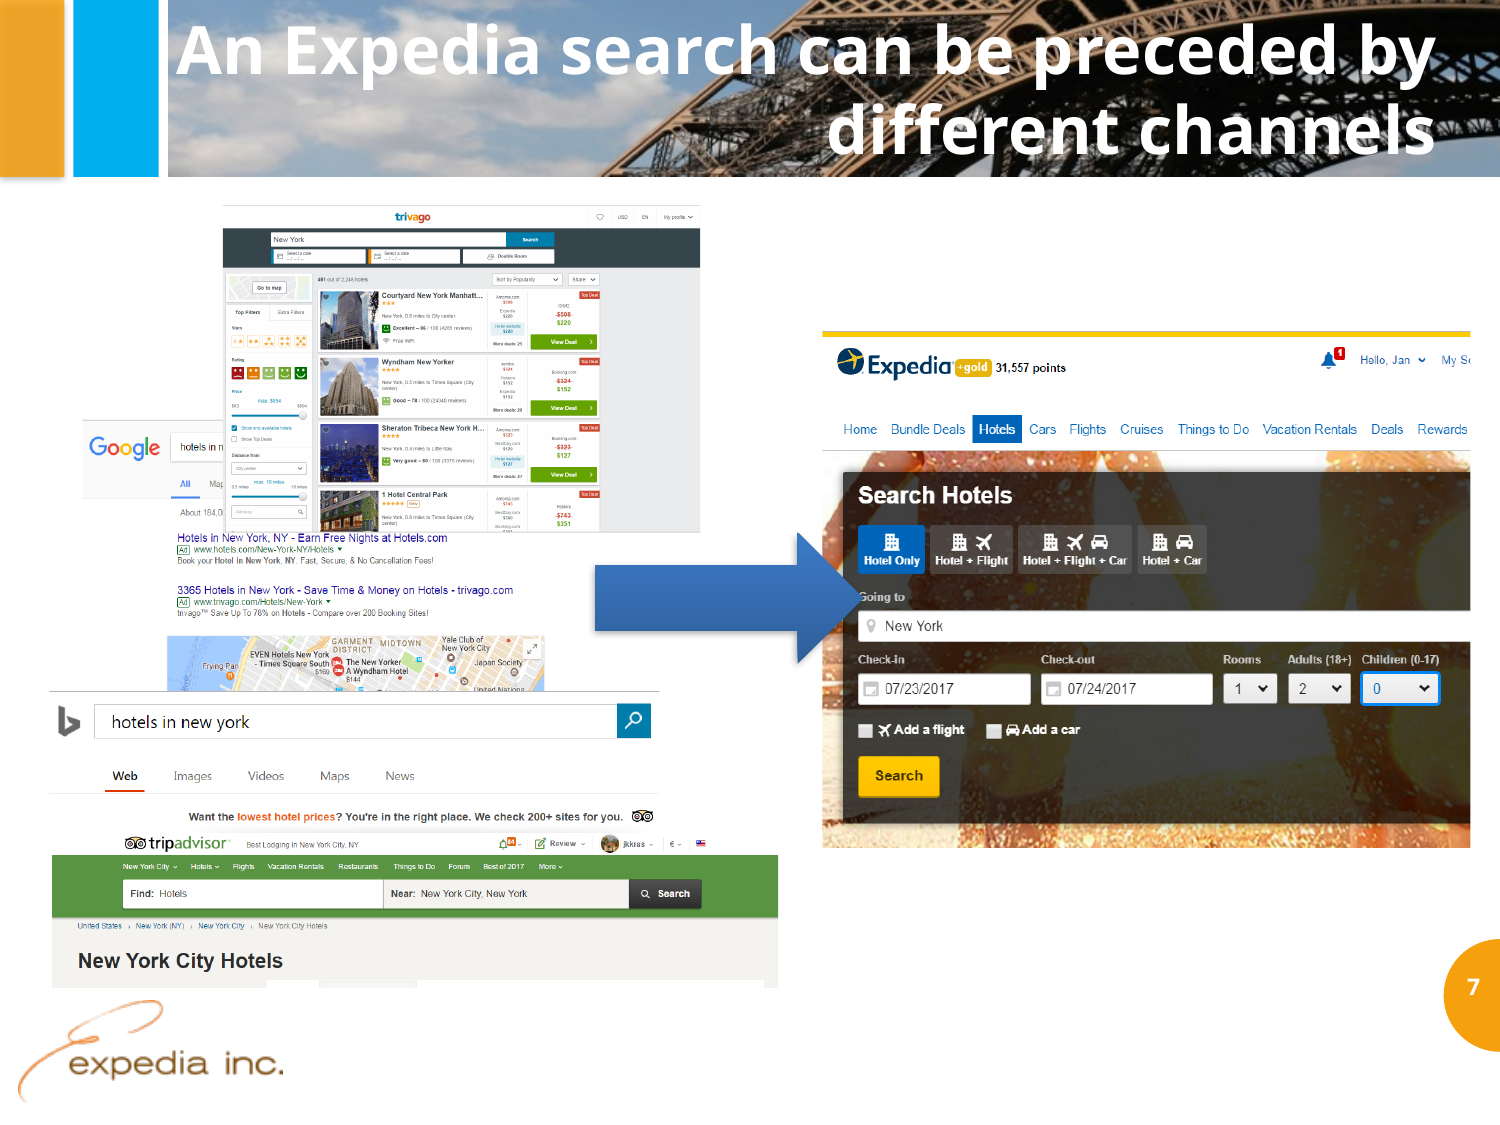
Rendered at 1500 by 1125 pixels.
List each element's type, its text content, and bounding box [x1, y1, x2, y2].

slide_number 6 [1452, 964, 1500, 1025]
picture [822, 331, 1471, 848]
picture [51, 807, 779, 988]
text_box [595, 532, 817, 664]
title An Expedia search can be preceded by different channels [102, 21, 1453, 154]
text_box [78, 419, 588, 689]
picture [49, 691, 660, 795]
picture [18, 1000, 283, 1103]
picture [168, 0, 1500, 177]
picture [222, 204, 701, 533]
